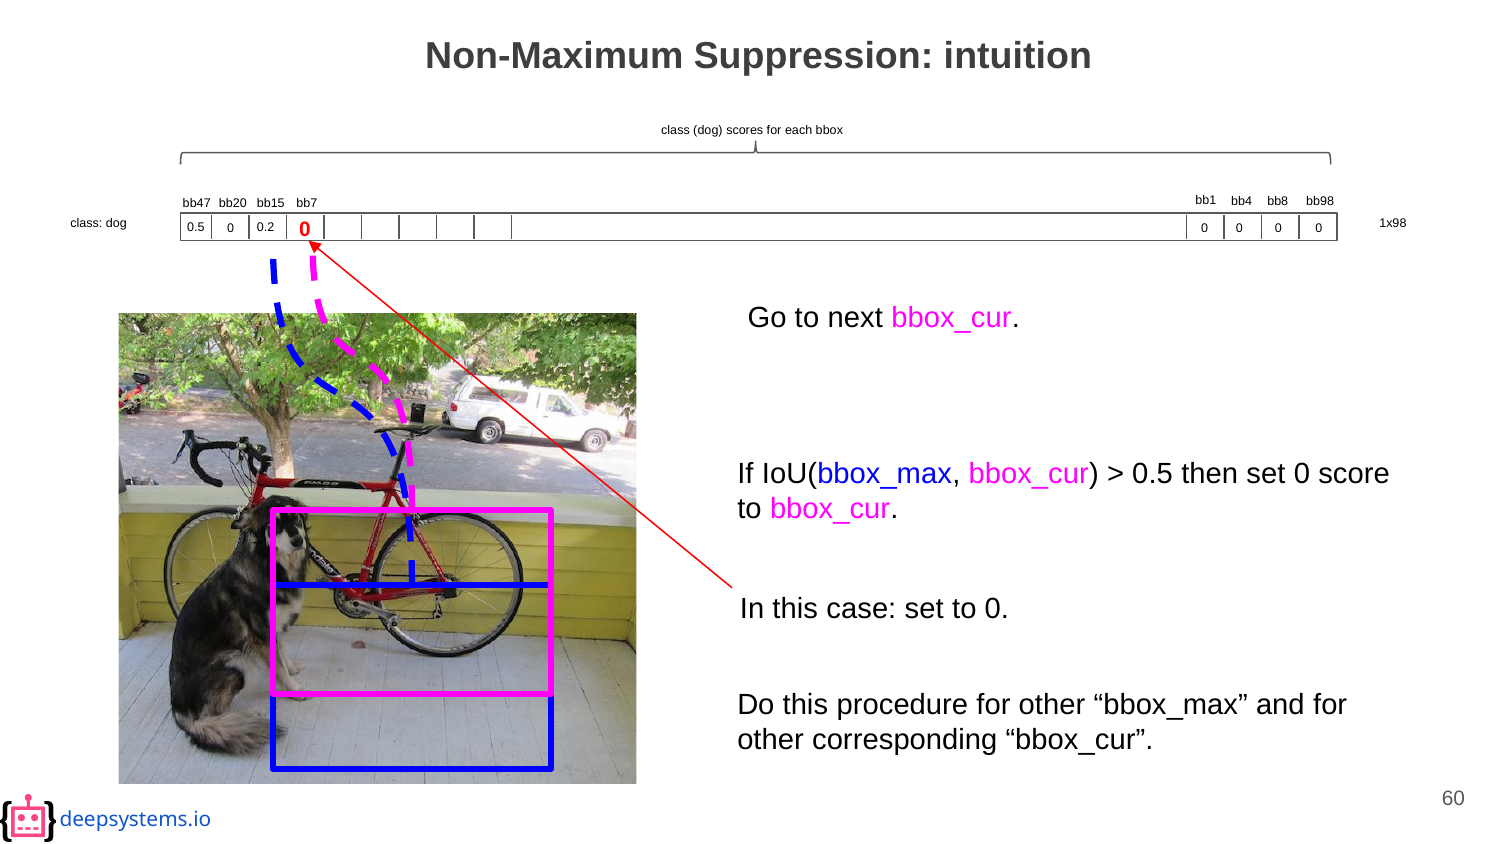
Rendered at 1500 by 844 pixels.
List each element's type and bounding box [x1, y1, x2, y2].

slide_number [1389, 764, 1480, 830]
text_box [180, 107, 1331, 165]
text_box [55, 200, 163, 241]
picture [0, 794, 56, 842]
picture [118, 313, 637, 785]
text_box [167, 176, 1442, 666]
text_box [410, 12, 1249, 91]
text_box [722, 670, 1432, 762]
text_box [1364, 200, 1472, 241]
